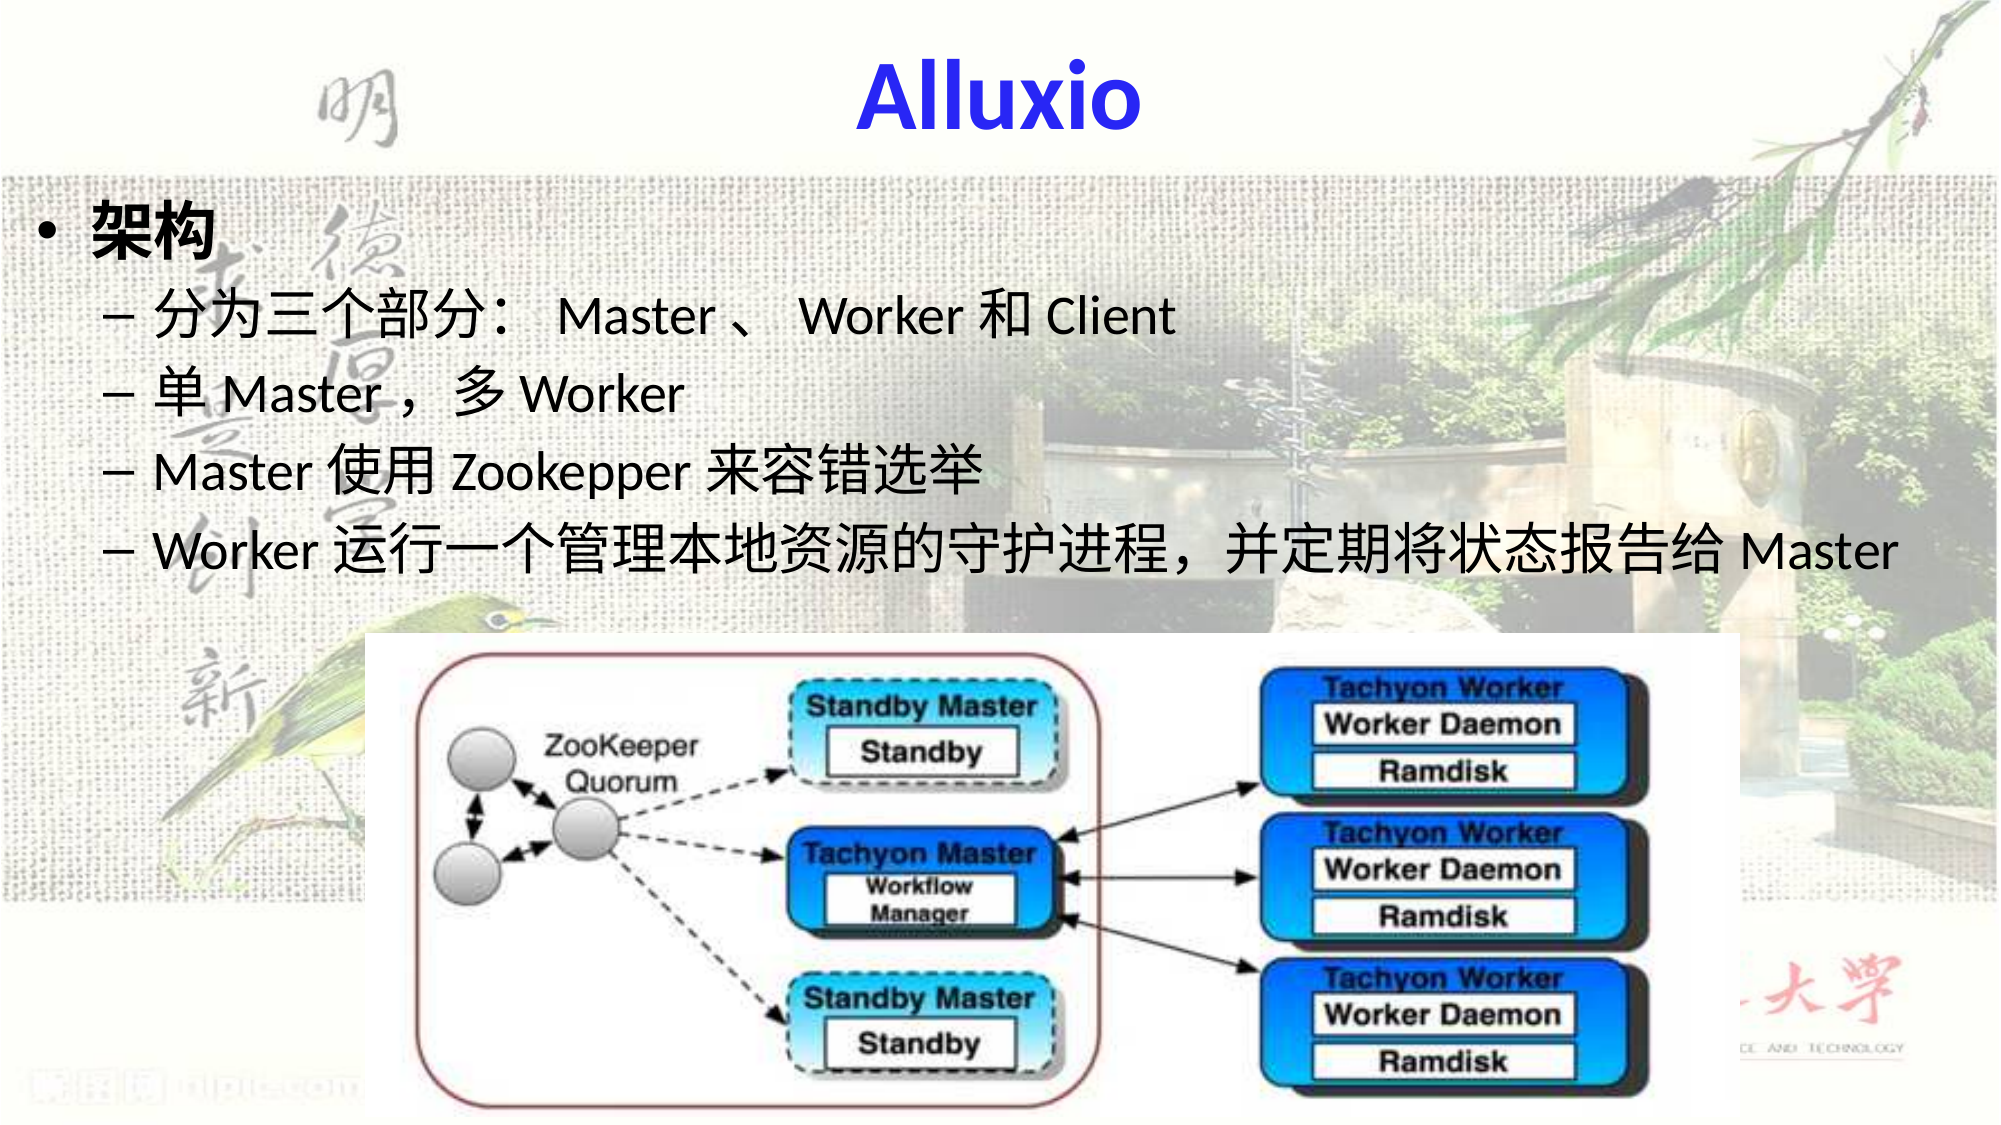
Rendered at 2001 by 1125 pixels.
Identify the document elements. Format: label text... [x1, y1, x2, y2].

list 架构 分为三个部分：Master、Worker和Client 单Master，多Worker Master使用Zookepper来容错选举 Worker运行一个管理本地资源的守护进程，并定期将状态报告给Master [21, 183, 1987, 642]
picture [1, 183, 1999, 1125]
title Alluxio [0, 0, 2000, 183]
